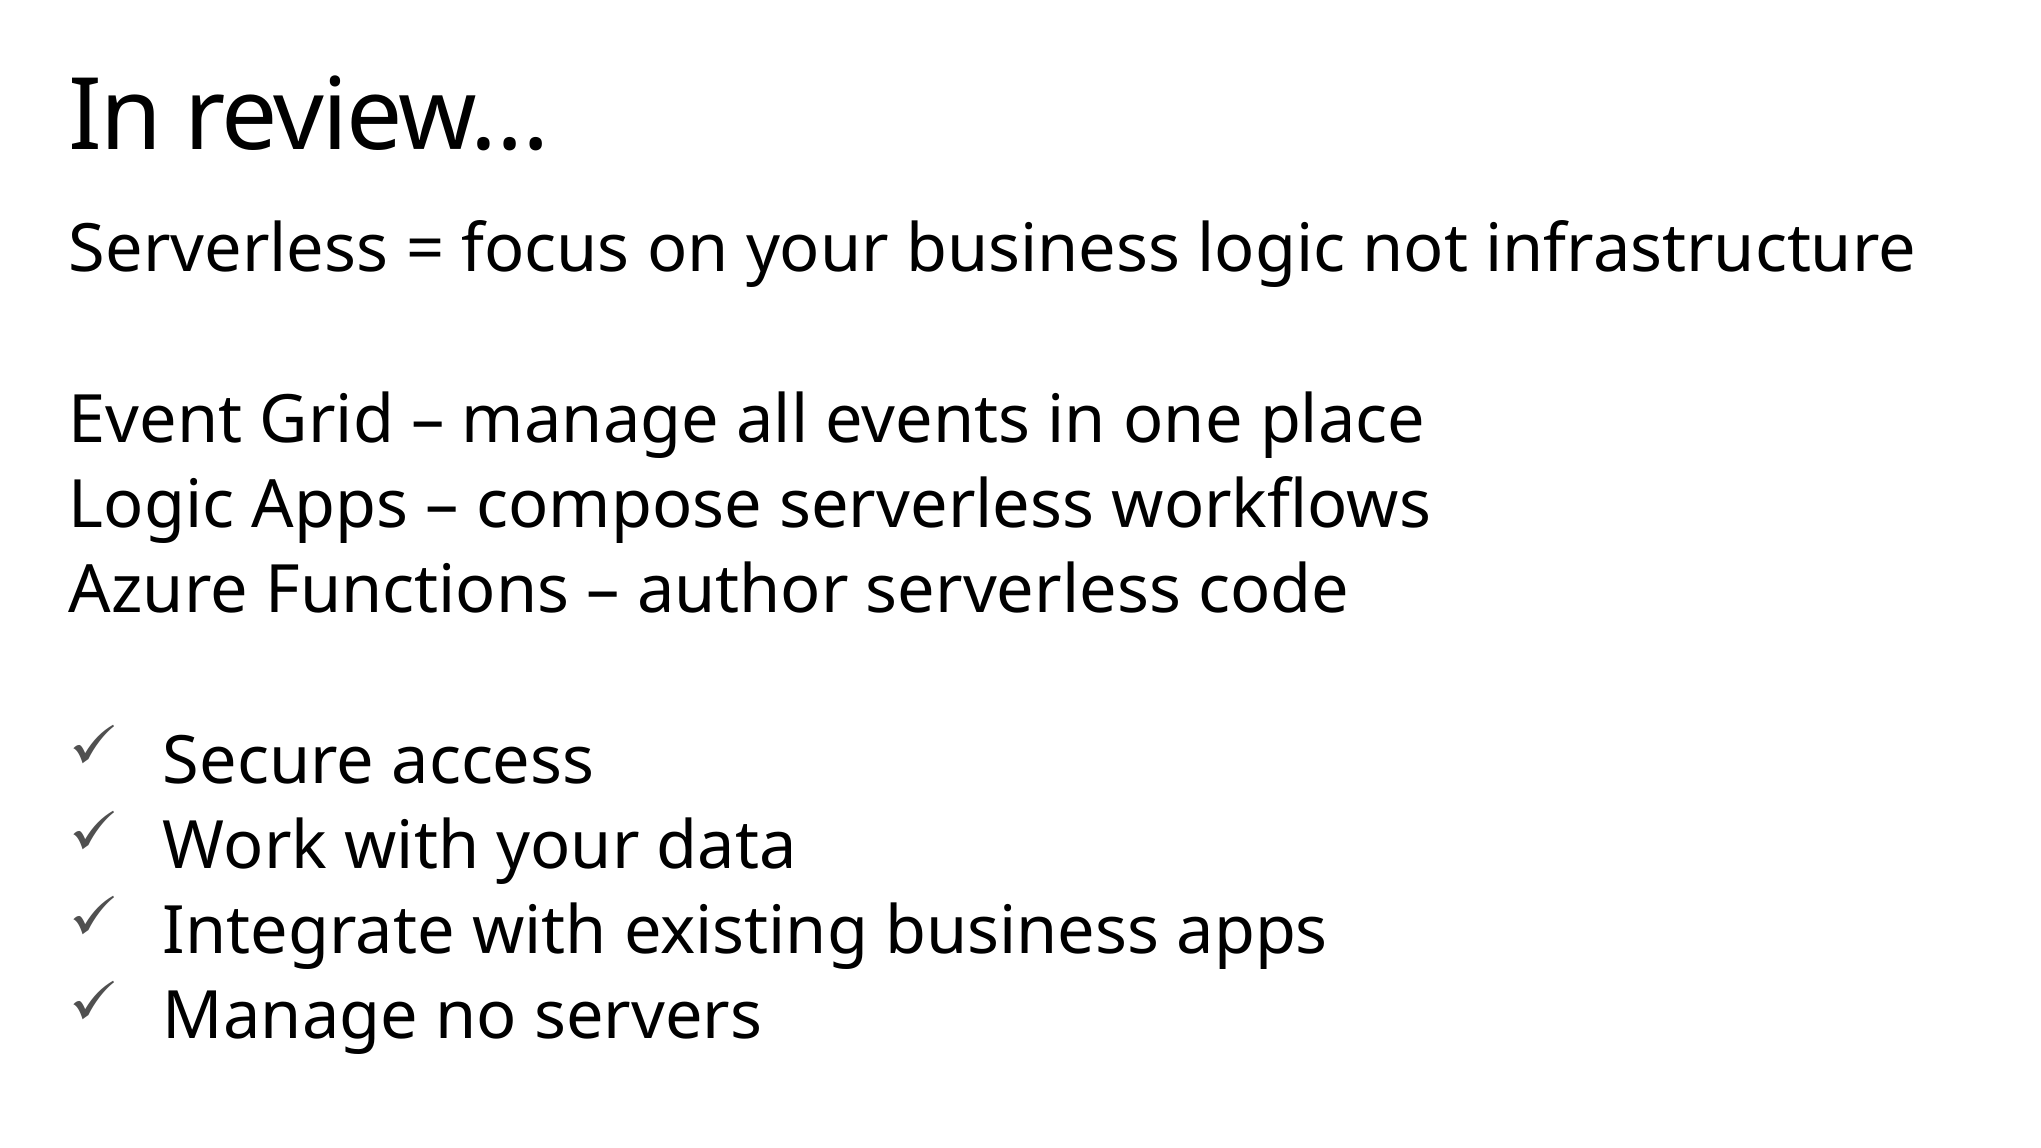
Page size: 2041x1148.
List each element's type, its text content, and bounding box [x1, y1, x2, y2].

title In review… [45, 48, 1996, 198]
list Serverless = focus on your business logic not infrastructure Event Grid – manage all events in one place Logic Apps – compose serverless workflows Azure Functions – author serverless code Secure access Work with your data Integrate with existing business apps Manage no servers [45, 198, 1996, 1102]
